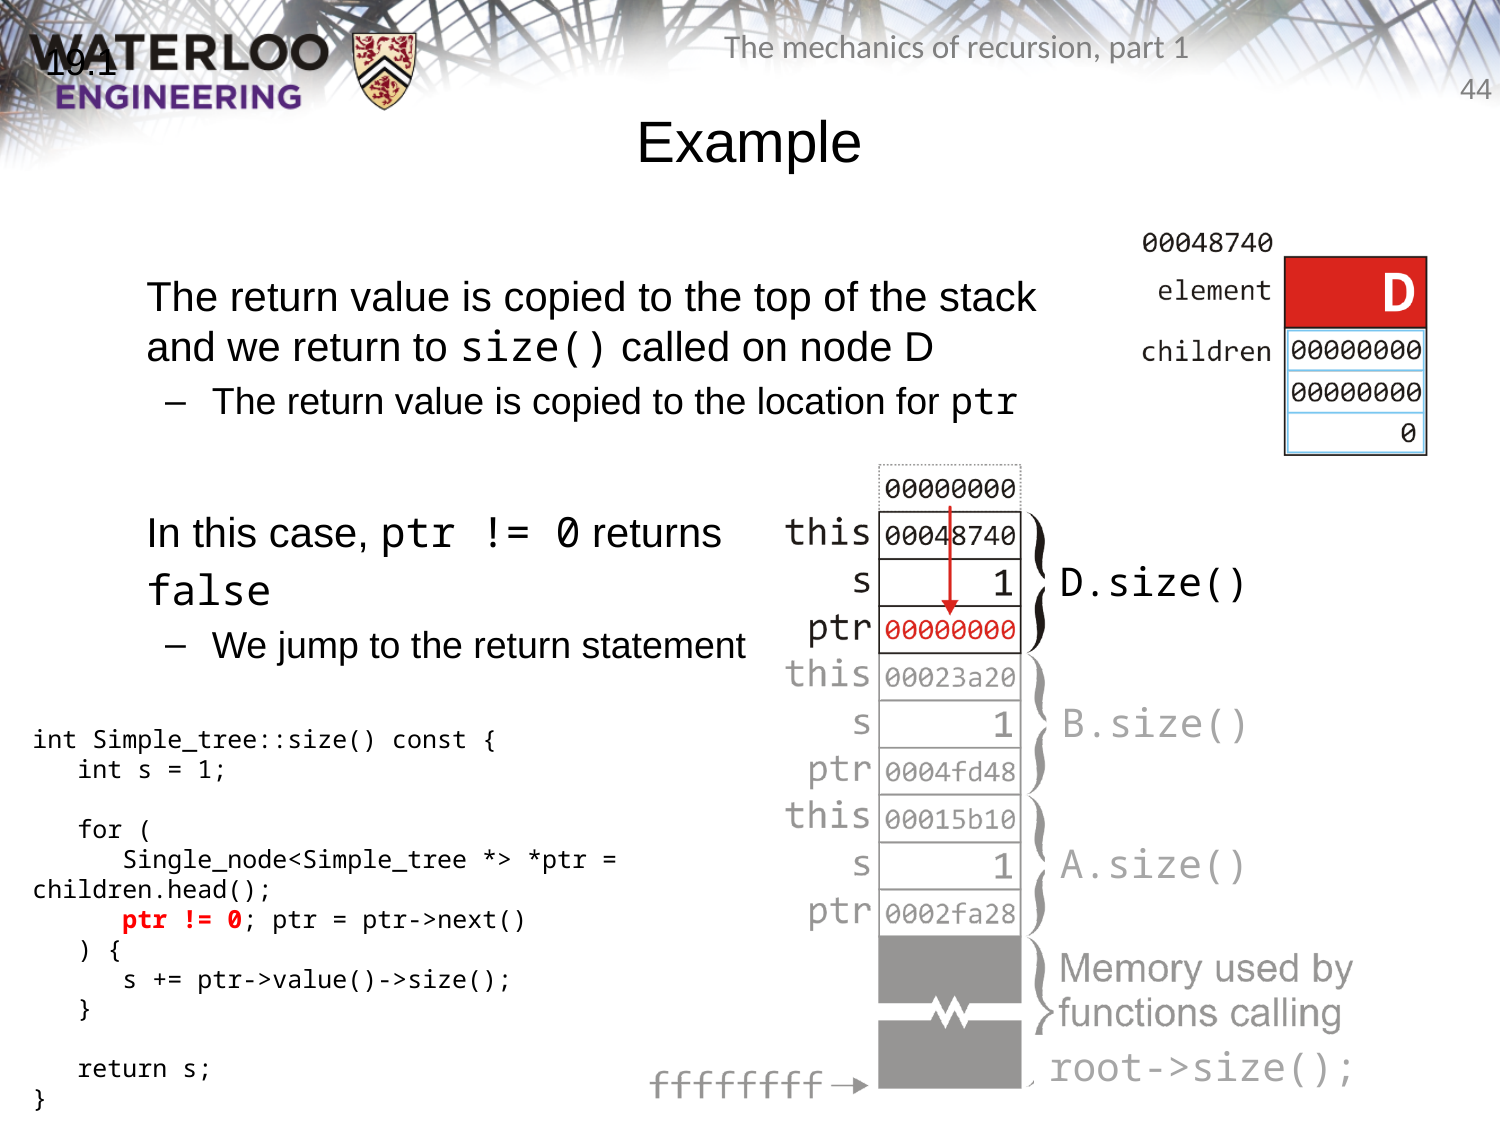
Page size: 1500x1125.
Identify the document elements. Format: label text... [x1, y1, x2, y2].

text_box 19.1 [30, 30, 133, 91]
text_box int Simple_tree::size() const { int s = 1; for ( Single_node<Simple_tree *> *ptr = children.head(); ptr != 0; ptr = ptr->next() ) { s += ptr->value()->size(); } return s; } [17, 716, 845, 1121]
list The return value is copied to the top of the stack and we return to size() called on node D The return value is copied to the location for ptr In this case, ptr != 0 returns false We jump to the return statement [74, 262, 638, 716]
picture [0, 0, 1500, 1125]
title Example [74, 44, 1426, 233]
